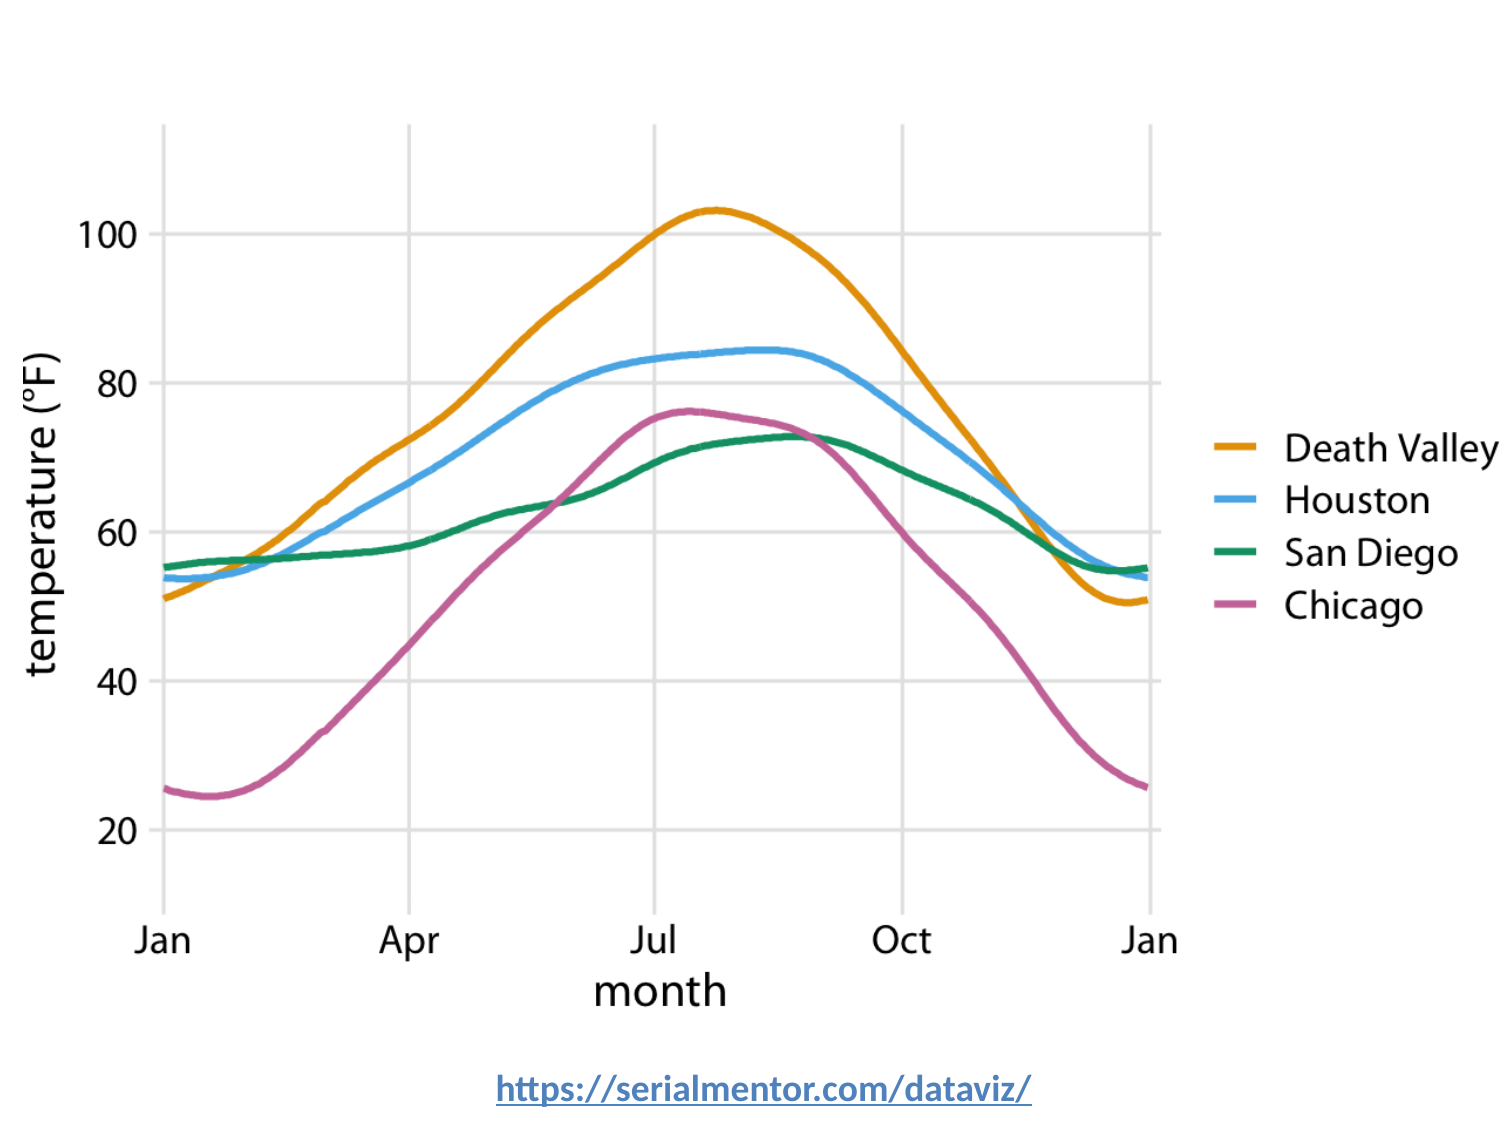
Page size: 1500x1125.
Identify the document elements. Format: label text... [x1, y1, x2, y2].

text_box https://serialmentor.com/dataviz/ [480, 1056, 1047, 1125]
picture [22, 113, 1500, 1026]
